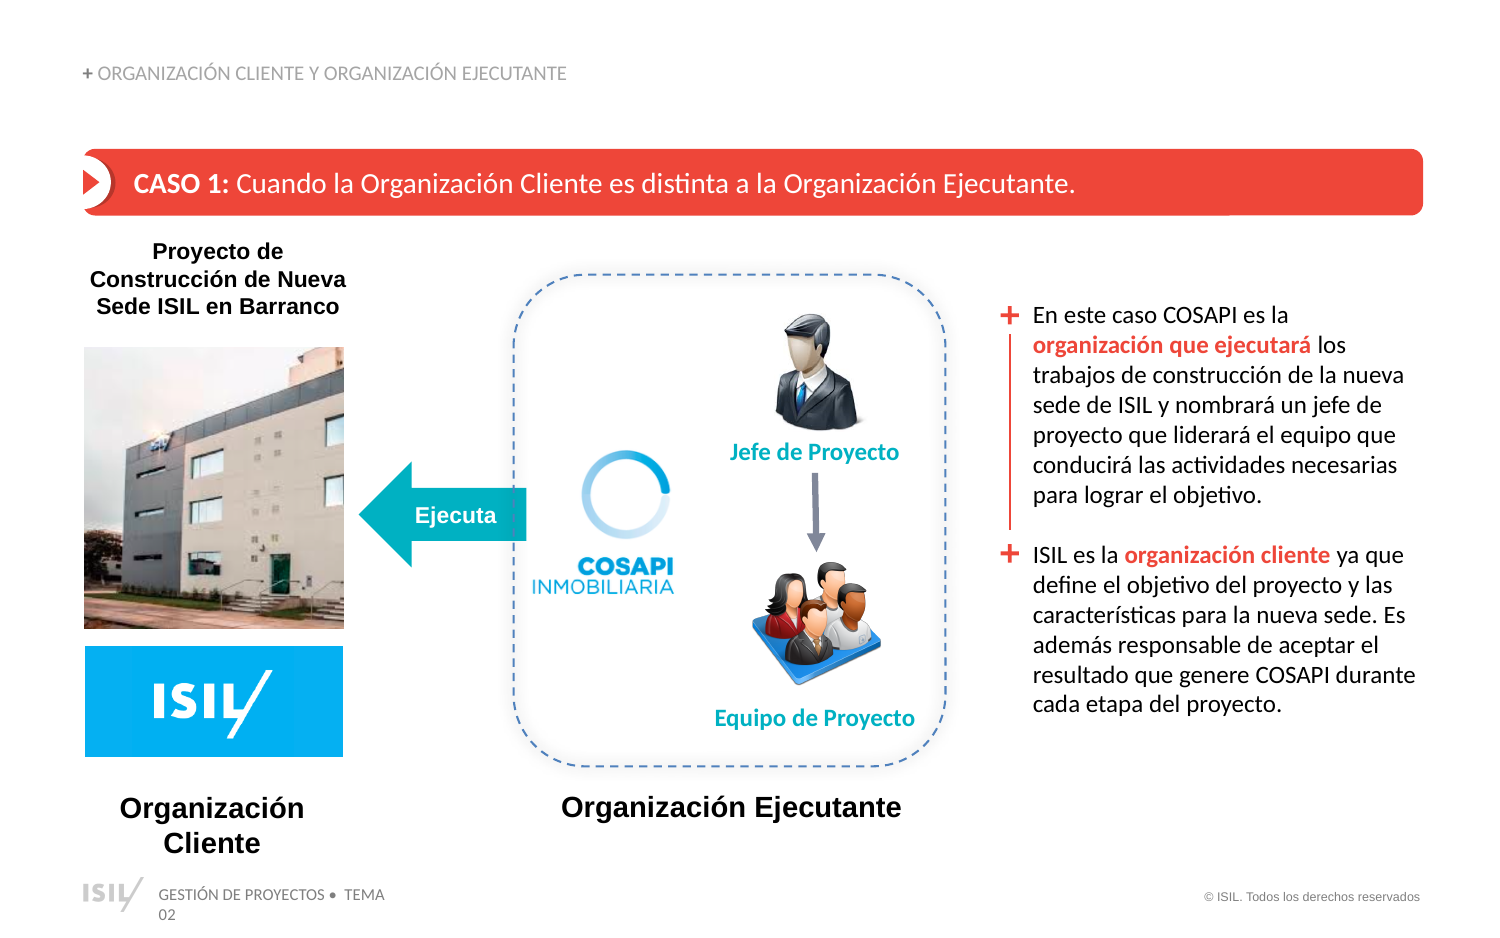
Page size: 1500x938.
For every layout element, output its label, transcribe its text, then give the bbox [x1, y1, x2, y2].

picture [205, 684, 214, 718]
text_box Organización Cliente [84, 789, 340, 860]
text_box Organización Ejecutante [517, 788, 946, 824]
picture [84, 347, 344, 629]
text_box En este caso COSAPI es la organización que ejecutará los trabajos de construcción de la nueva sede de ISIL y nombrará un jefe de proyecto que liderará el equipo que conducirá las actividades necesarias para lograr el objetivo. ISIL es la organización cliente ya que define el objetivo del proyecto y las características para la nueva sede. Es además responsable de aceptar el resultado que genere COSAPI durante cada etapa del proyecto. [1032, 298, 1424, 718]
picture [155, 684, 164, 718]
text_box + ORGANIZACIÓN CLIENTE Y ORGANIZACIÓN EJECUTANTE [82, 61, 818, 85]
picture [224, 671, 271, 738]
picture [749, 551, 884, 687]
picture [755, 312, 875, 432]
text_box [54, 148, 1424, 216]
text_box [513, 274, 946, 767]
text_box [1000, 306, 1019, 325]
text_box Proyecto de Construcción de Nueva Sede ISIL en Barranco [88, 229, 348, 327]
text_box [1000, 544, 1019, 563]
picture [172, 684, 196, 718]
picture [517, 439, 686, 602]
text_box Ejecuta [358, 461, 502, 568]
